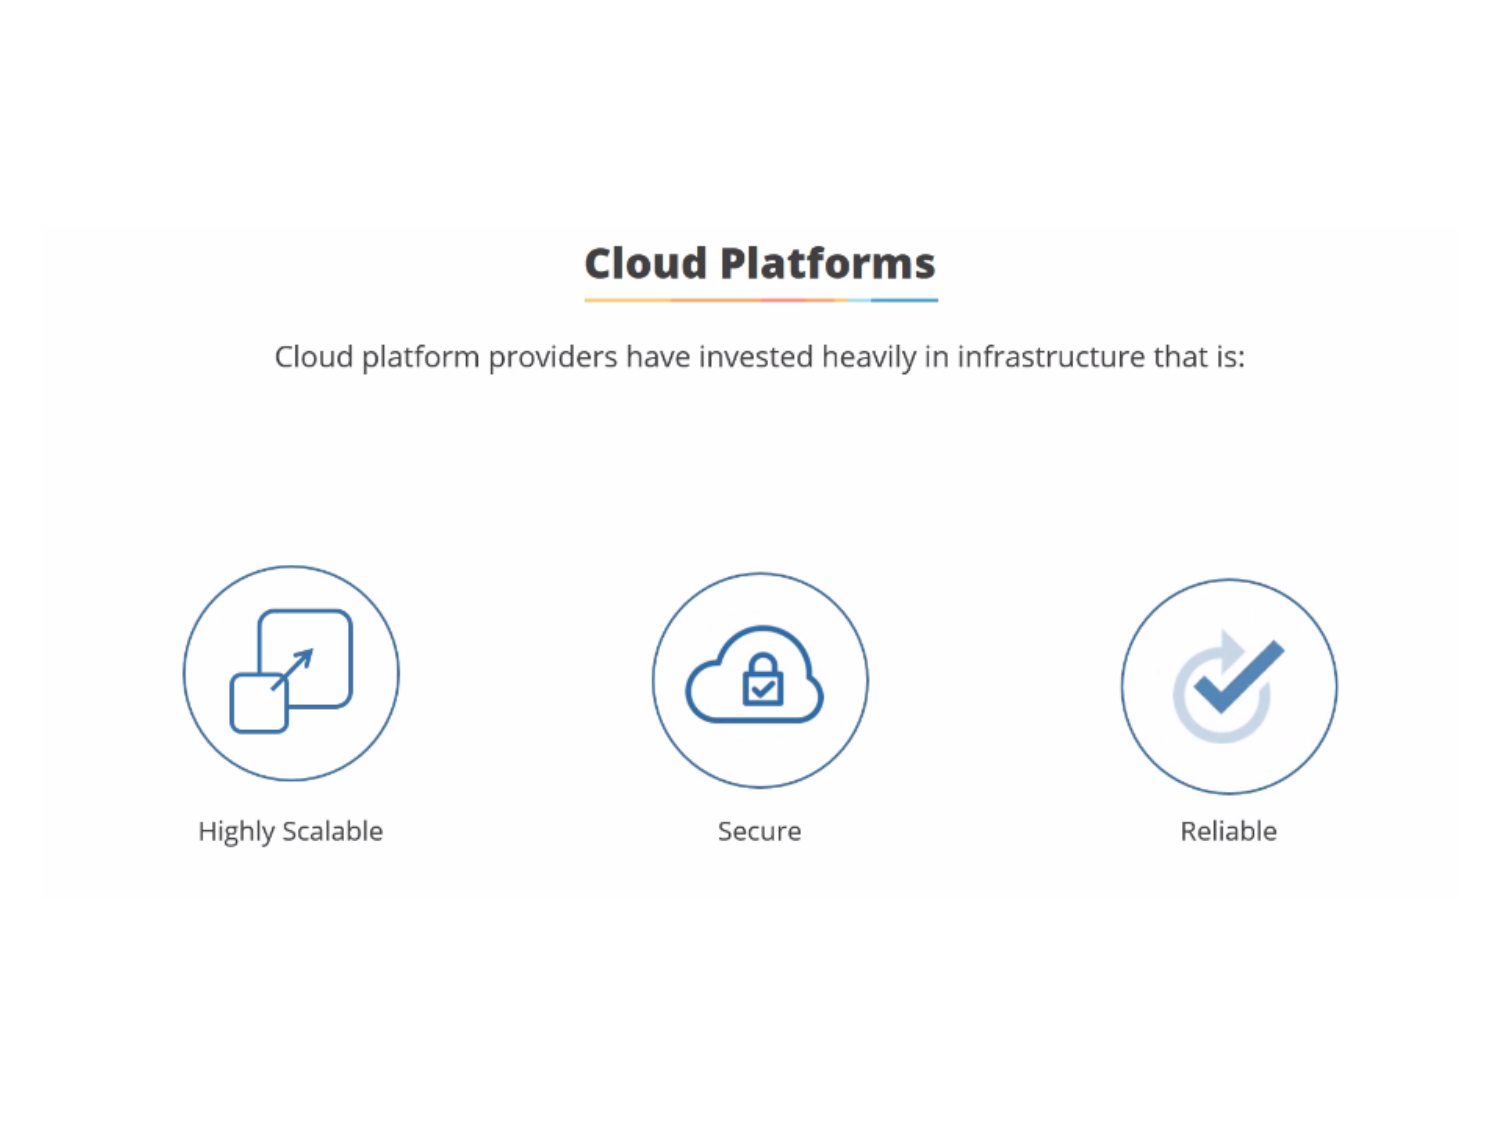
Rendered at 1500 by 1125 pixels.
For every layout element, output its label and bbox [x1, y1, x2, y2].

picture [42, 226, 1458, 899]
